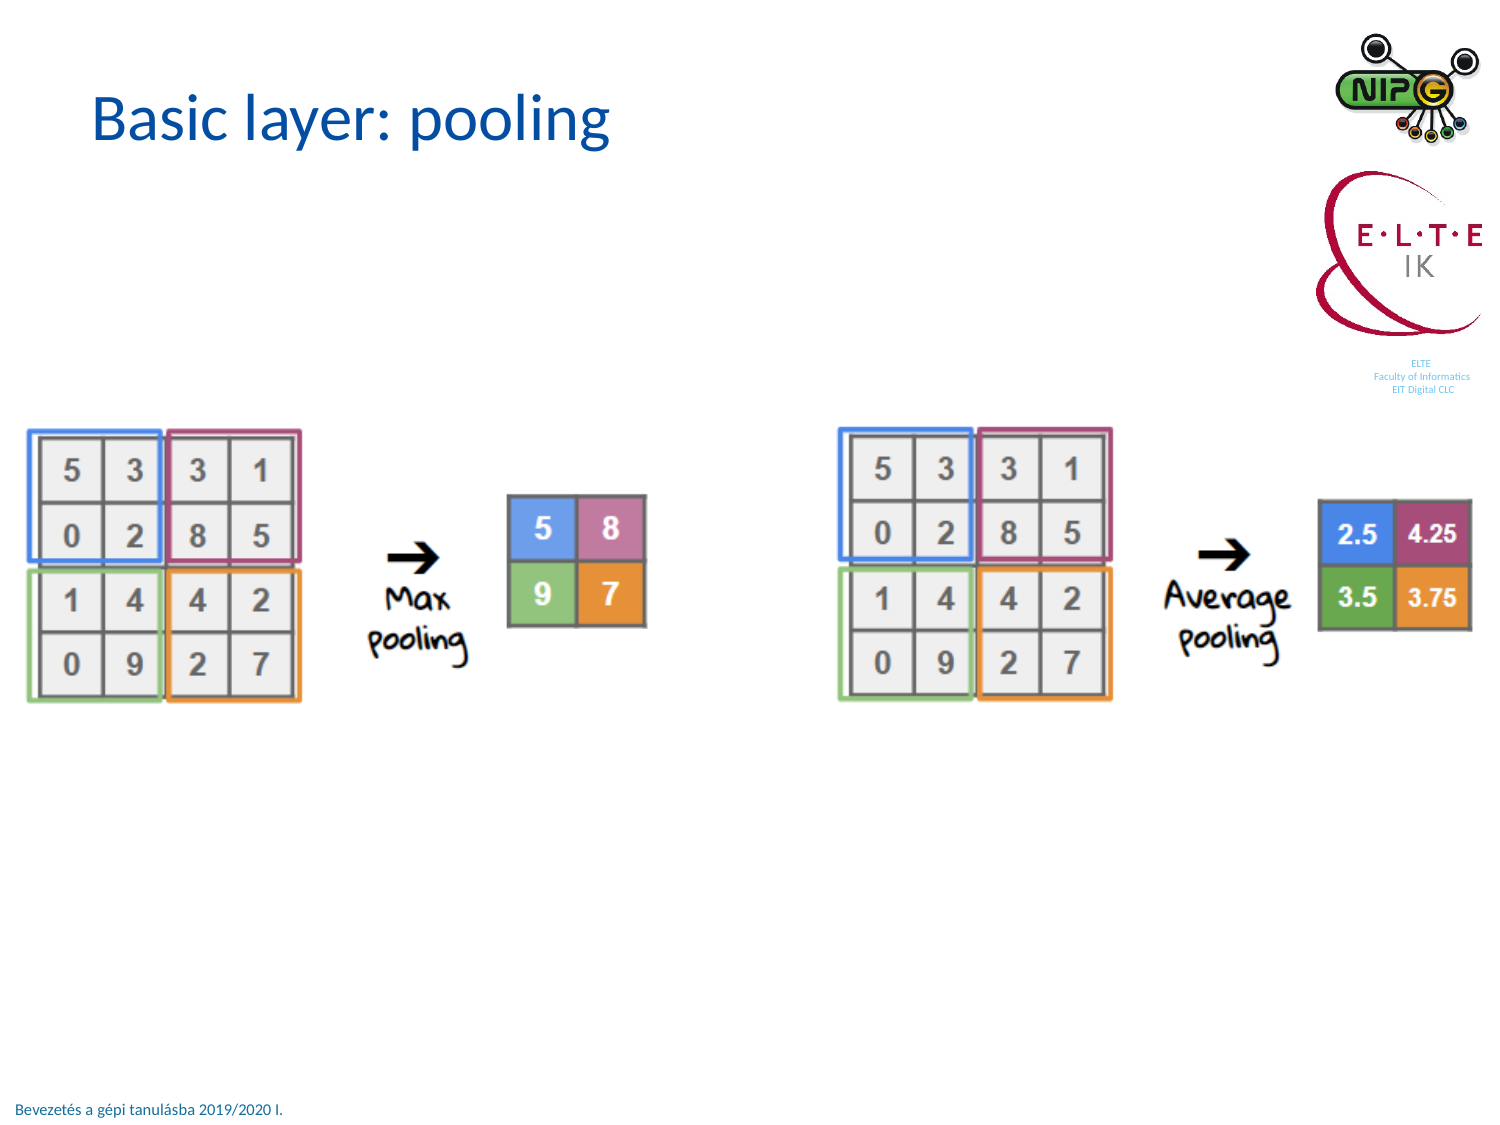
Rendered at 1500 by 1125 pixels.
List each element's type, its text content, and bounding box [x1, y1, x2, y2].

picture [6, 398, 1494, 726]
list Basic layer: pooling [76, 66, 1131, 161]
picture [1316, 1, 1495, 336]
